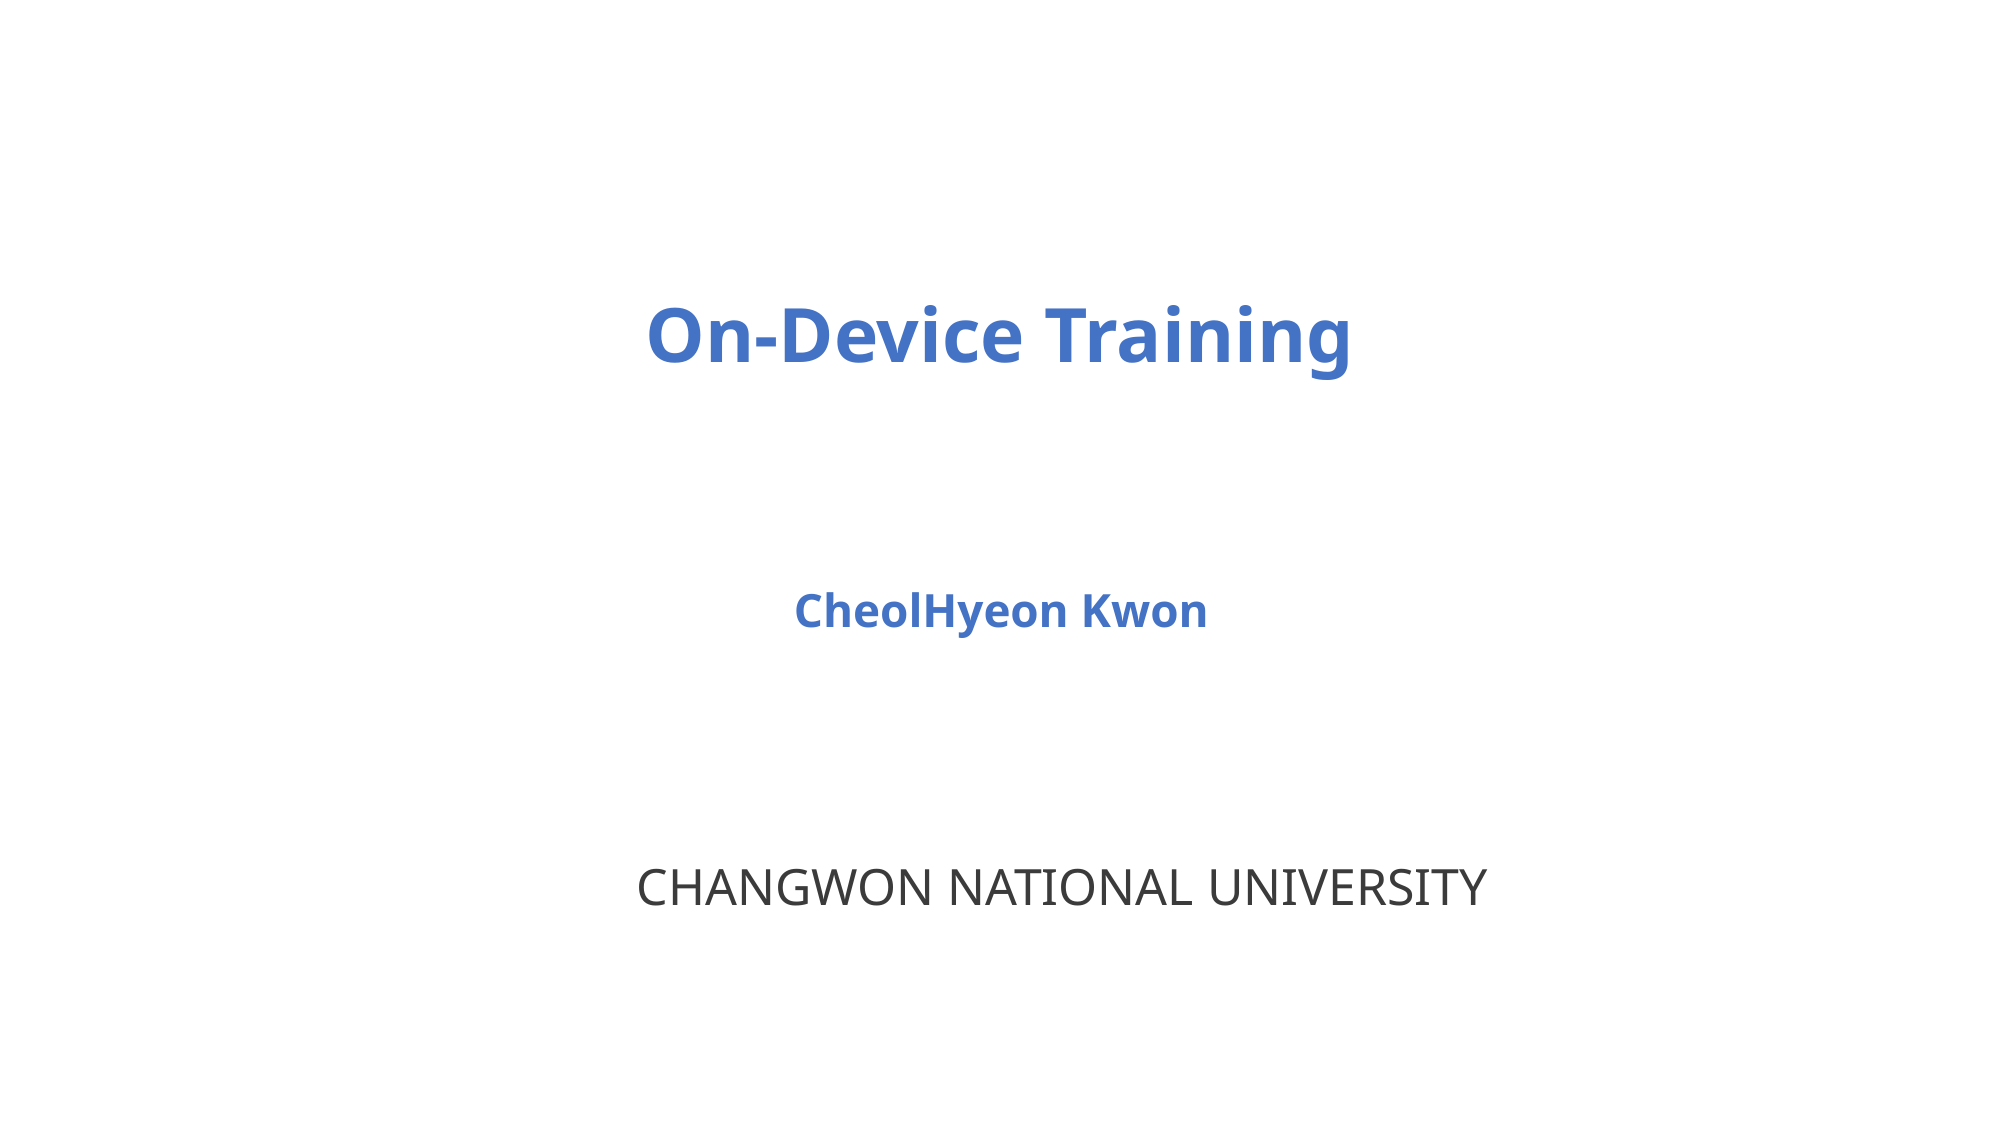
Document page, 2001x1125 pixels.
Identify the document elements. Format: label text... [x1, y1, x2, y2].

text_box On-Device Training [233, 287, 1767, 378]
text_box CheolHyeon Kwon [124, 574, 1878, 644]
text_box CHANGWON NATIONAL UNIVERSITY [558, 857, 1567, 923]
